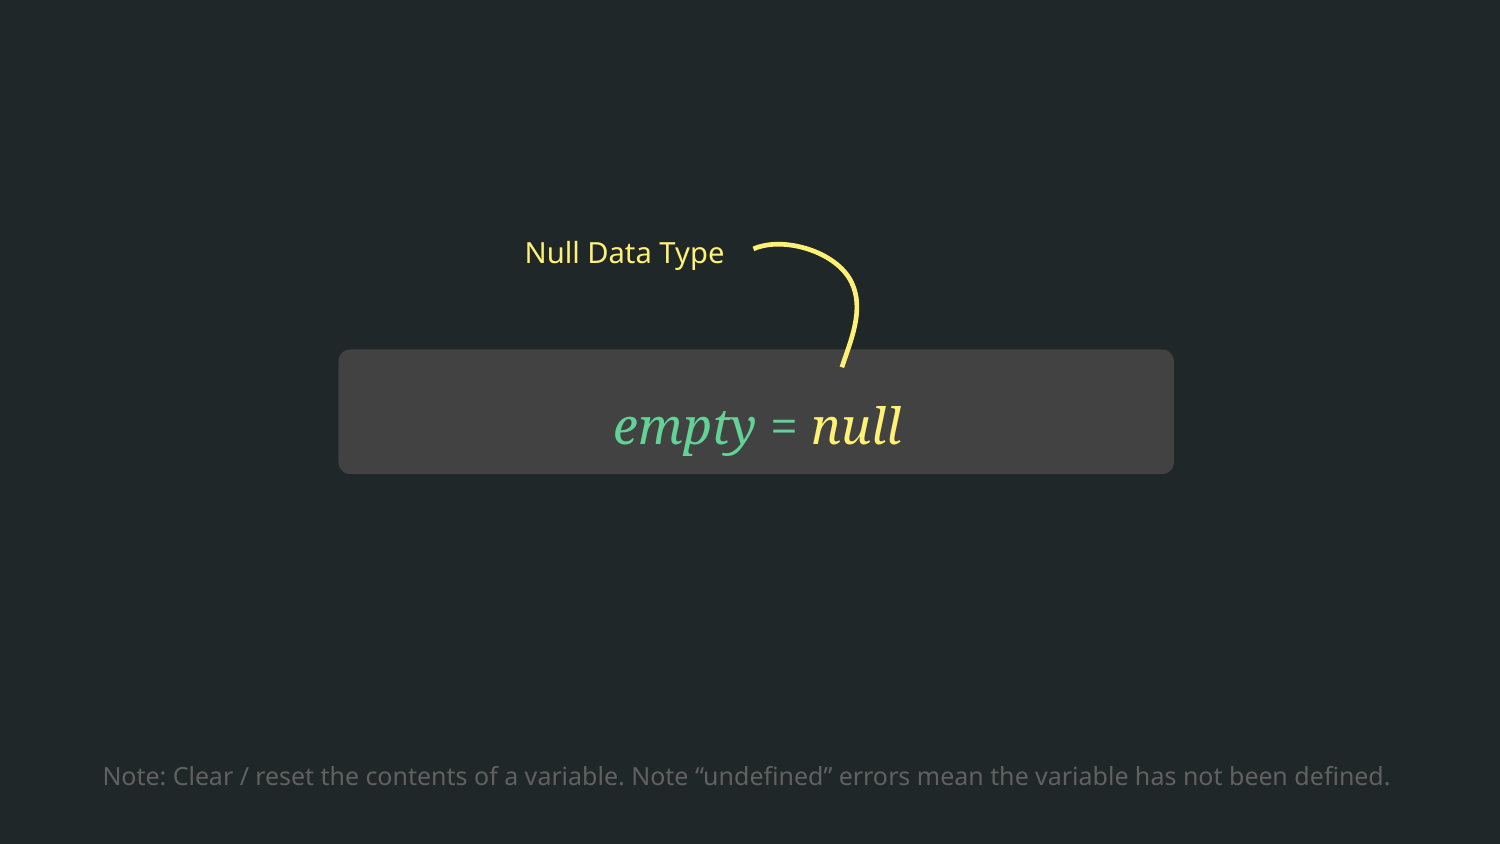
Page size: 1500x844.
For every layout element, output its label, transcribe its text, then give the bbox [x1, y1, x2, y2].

text_box [753, 244, 857, 368]
text_box Null Data Type [446, 214, 740, 292]
title empty = null [80, 86, 1436, 740]
text_box Note: Clear / reset the contents of a variable. Note “undefined” errors mean the variable has not been defined. [59, 740, 1436, 807]
